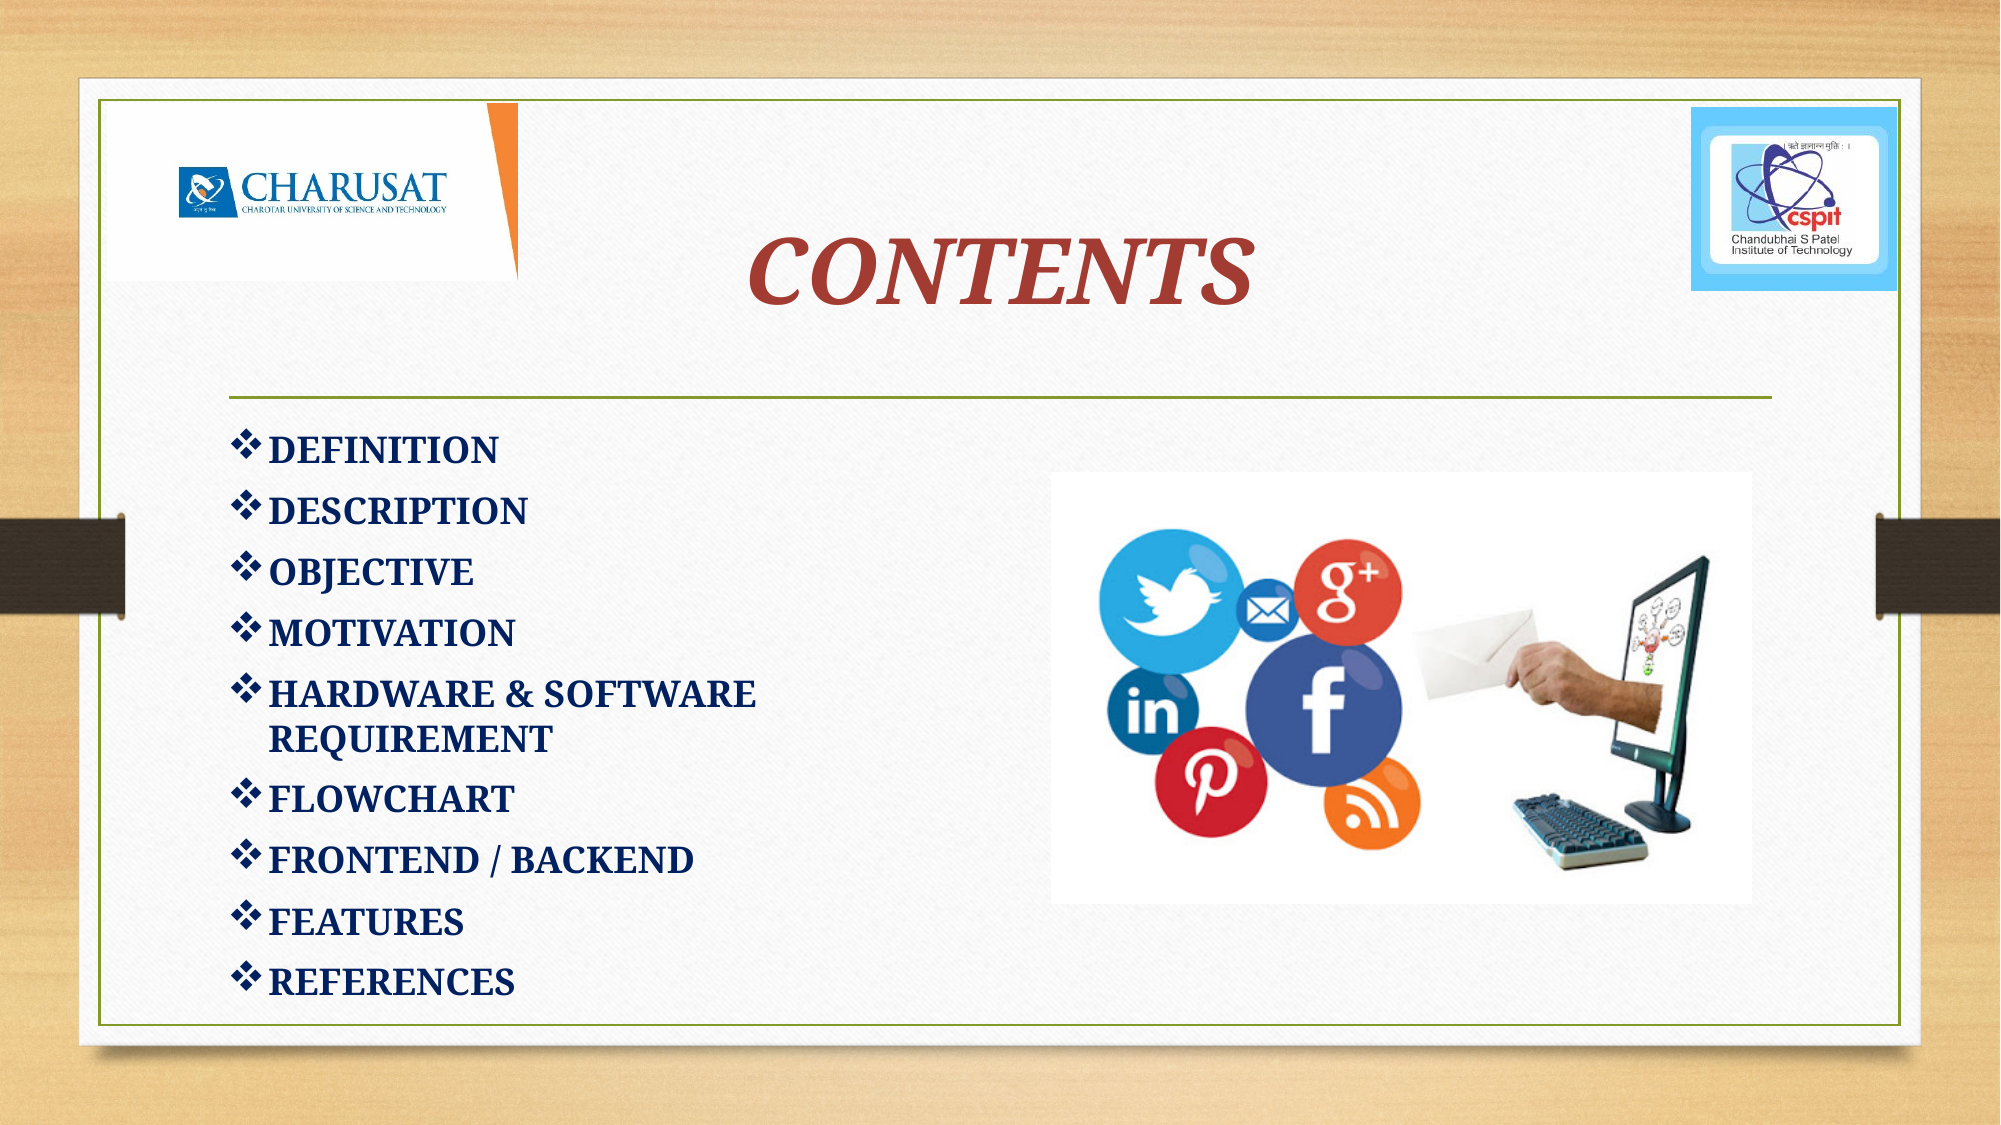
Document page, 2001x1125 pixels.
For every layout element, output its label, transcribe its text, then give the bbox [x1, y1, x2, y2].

picture [0, 0, 2001, 1125]
title CONTENTS [212, 161, 1788, 375]
list DEFINITION DESCRIPTION OBJECTIVE MOTIVATION HARDWARE & SOFTWARE REQUIREMENT FLOWCHART FRONTEND / BACKEND FEATURES REFERENCES [212, 419, 1031, 1017]
